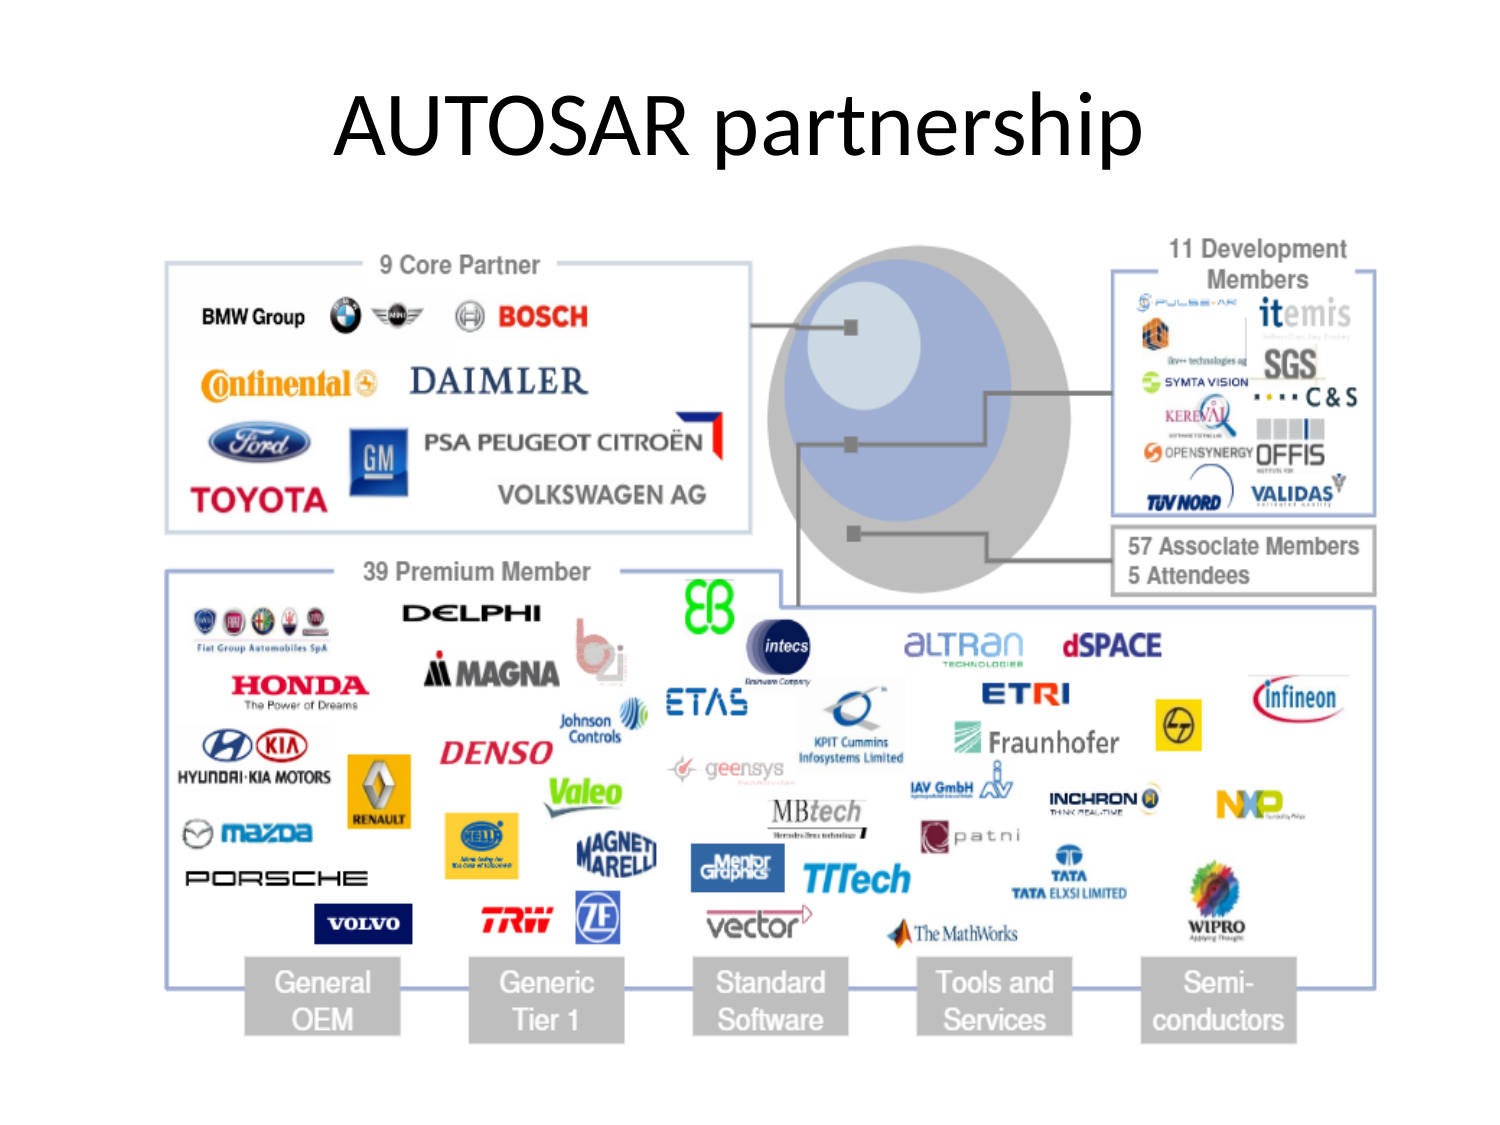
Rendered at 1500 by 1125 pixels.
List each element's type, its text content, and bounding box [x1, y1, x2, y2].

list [149, 224, 1394, 1063]
title AUTOSAR partnership [75, 24, 1425, 213]
